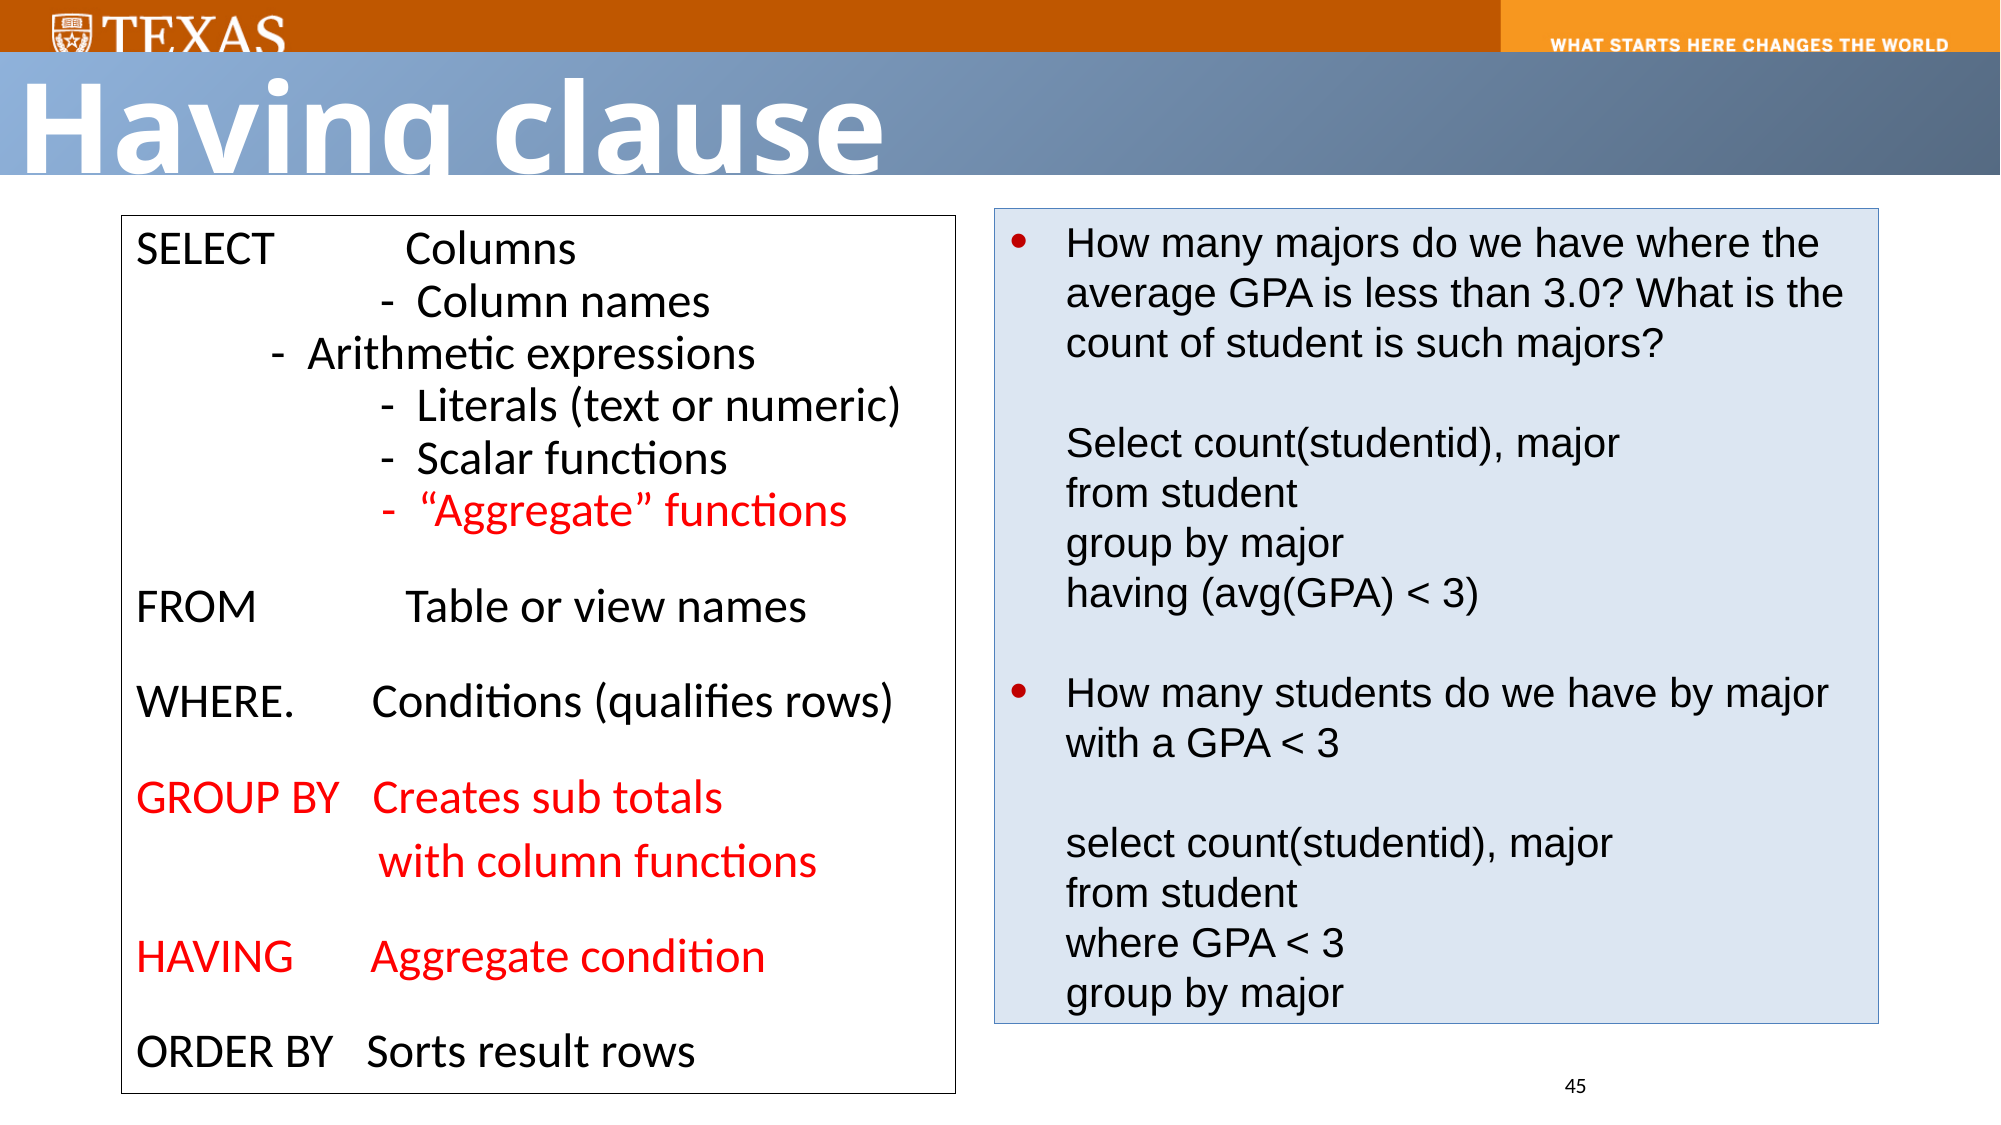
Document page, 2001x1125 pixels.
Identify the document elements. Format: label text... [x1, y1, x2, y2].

slide_number 45 [1550, 1064, 2000, 1124]
text_box Having clause [2, 40, 2000, 206]
picture [0, 0, 2001, 1125]
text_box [120, 208, 1880, 1095]
